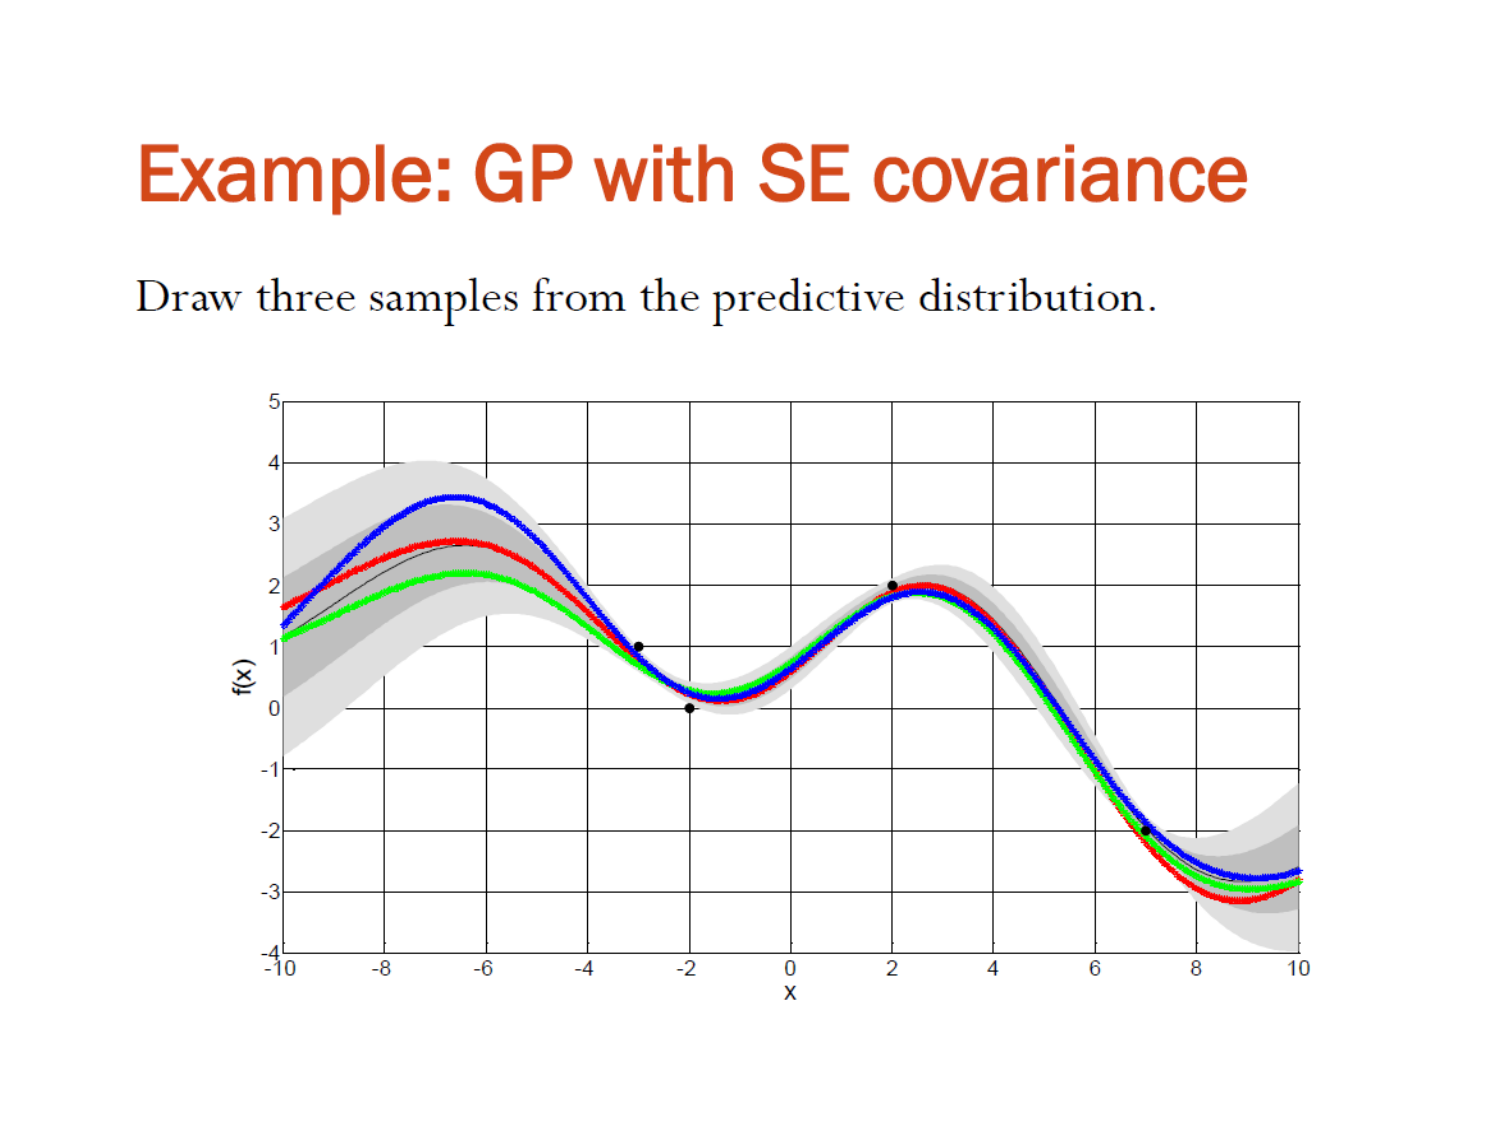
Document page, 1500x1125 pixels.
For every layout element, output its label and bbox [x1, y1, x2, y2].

picture [101, 111, 1442, 1032]
